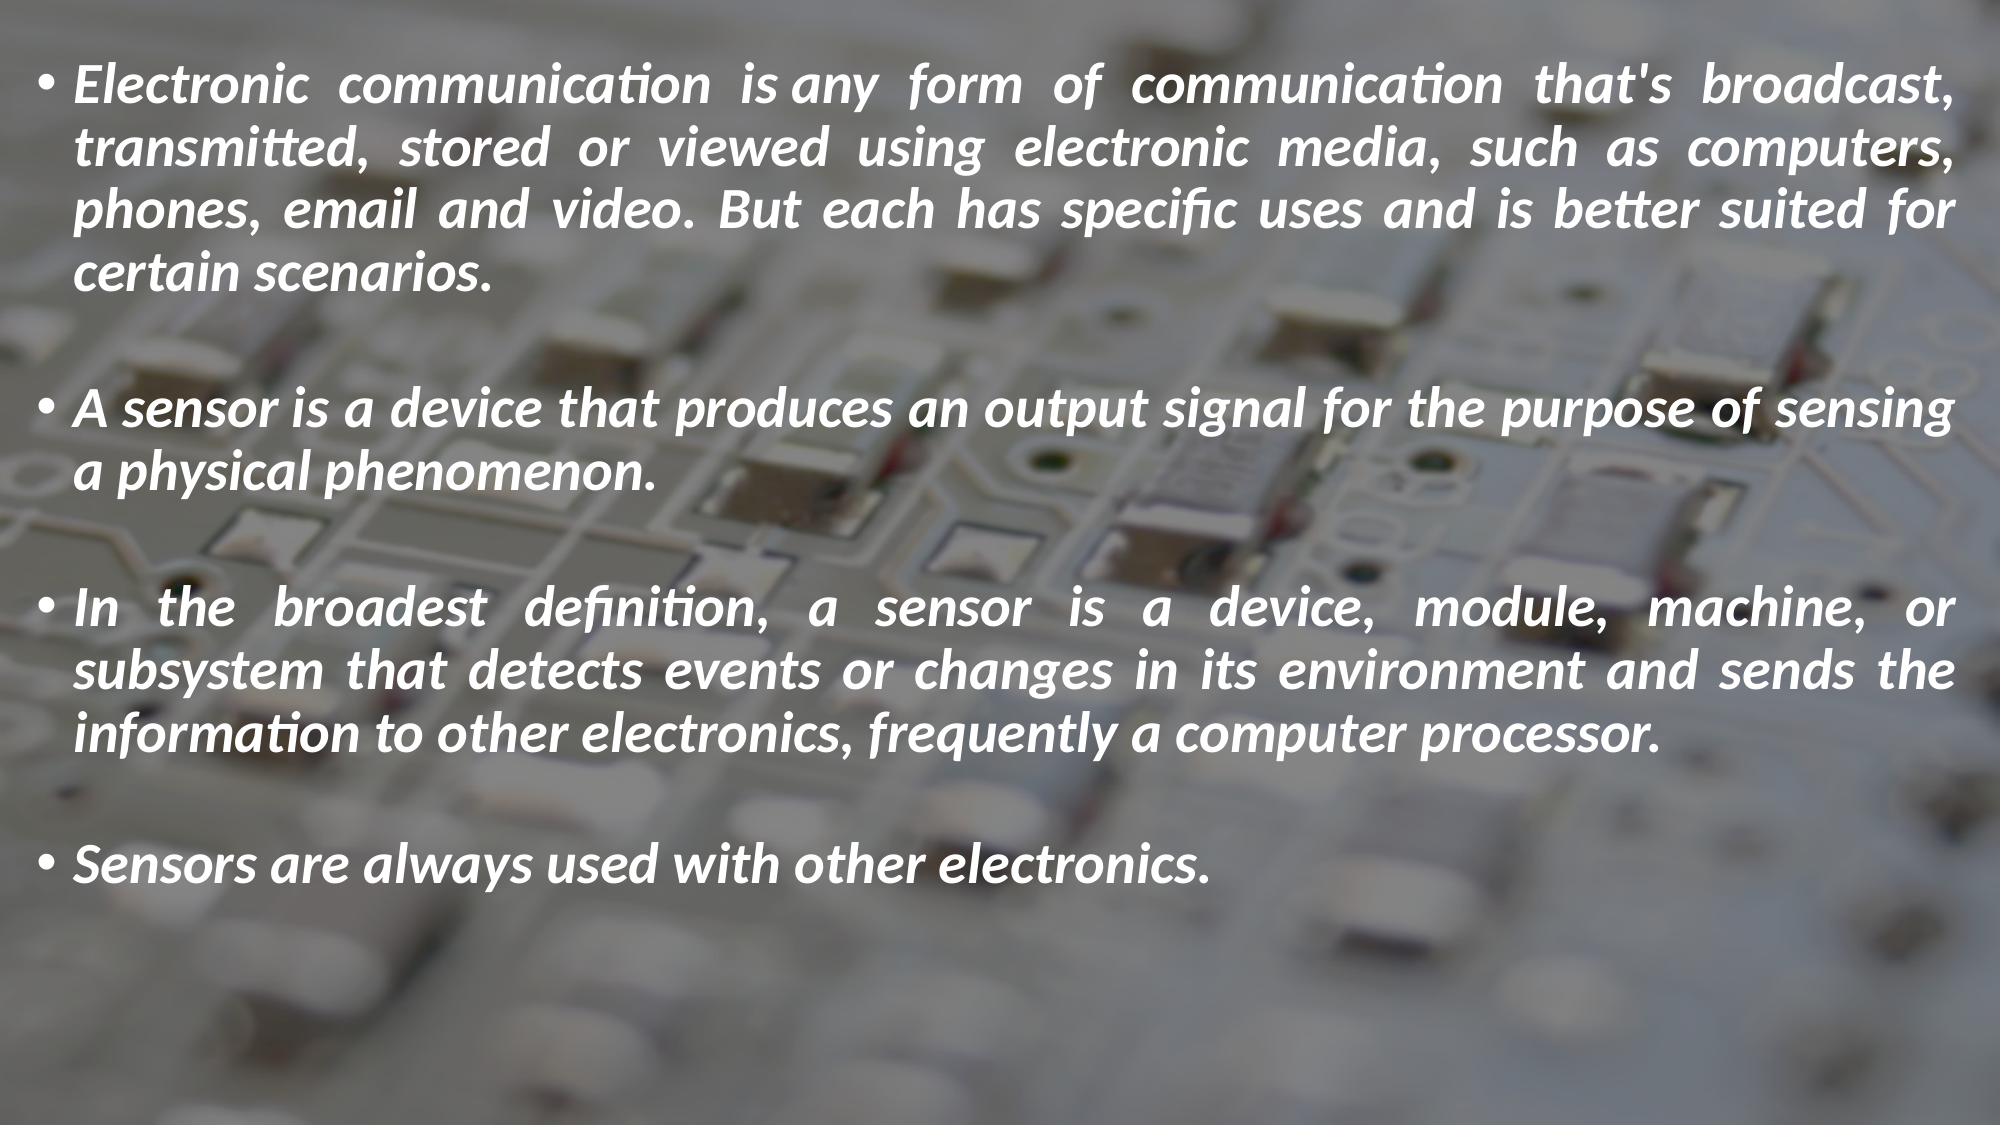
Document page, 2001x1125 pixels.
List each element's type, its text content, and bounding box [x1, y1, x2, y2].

picture [0, 0, 2000, 1125]
list Electronic communication is any form of communication that's broadcast, transmitted, stored or viewed using electronic media, such as computers, phones, email and video. But each has specific uses and is better suited for certain scenarios. A sensor is a device that produces an output signal for the purpose of sensing a physical phenomenon. In the broadest definition, a sensor is a device, module, machine, or subsystem that detects events or changes in its environment and sends the information to other electronics, frequently a computer processor. Sensors are always used with other electronics. [21, 45, 1972, 1067]
